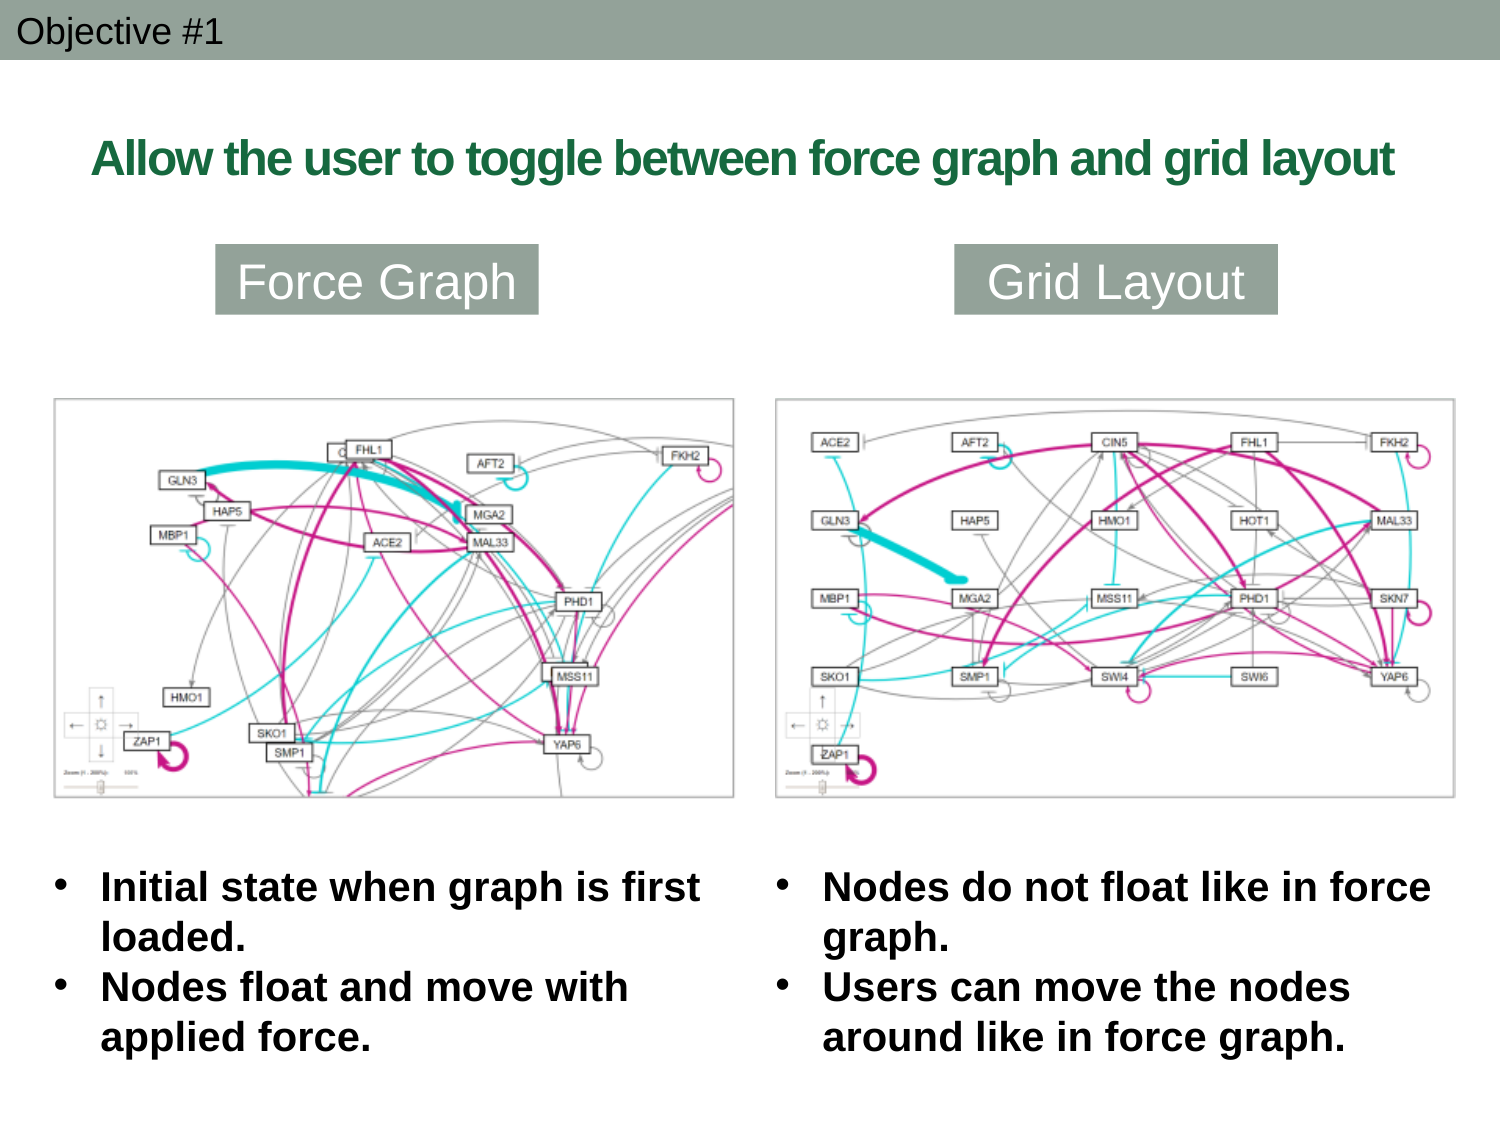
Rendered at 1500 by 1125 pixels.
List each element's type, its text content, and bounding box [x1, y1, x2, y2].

text_box Grid Layout [952, 242, 1280, 317]
text_box Nodes do not float like in force graph. Users can move the nodes around like in force graph. [760, 851, 1472, 1067]
text_box Objective #1 [1, 0, 240, 60]
title Allow the user to toggle between force graph and grid layout [75, 90, 1425, 222]
picture [775, 398, 1456, 800]
text_box Force Graph [213, 242, 541, 317]
picture [53, 398, 736, 800]
text_box Initial state when graph is first loaded. Nodes float and move with applied force. [38, 851, 750, 1067]
